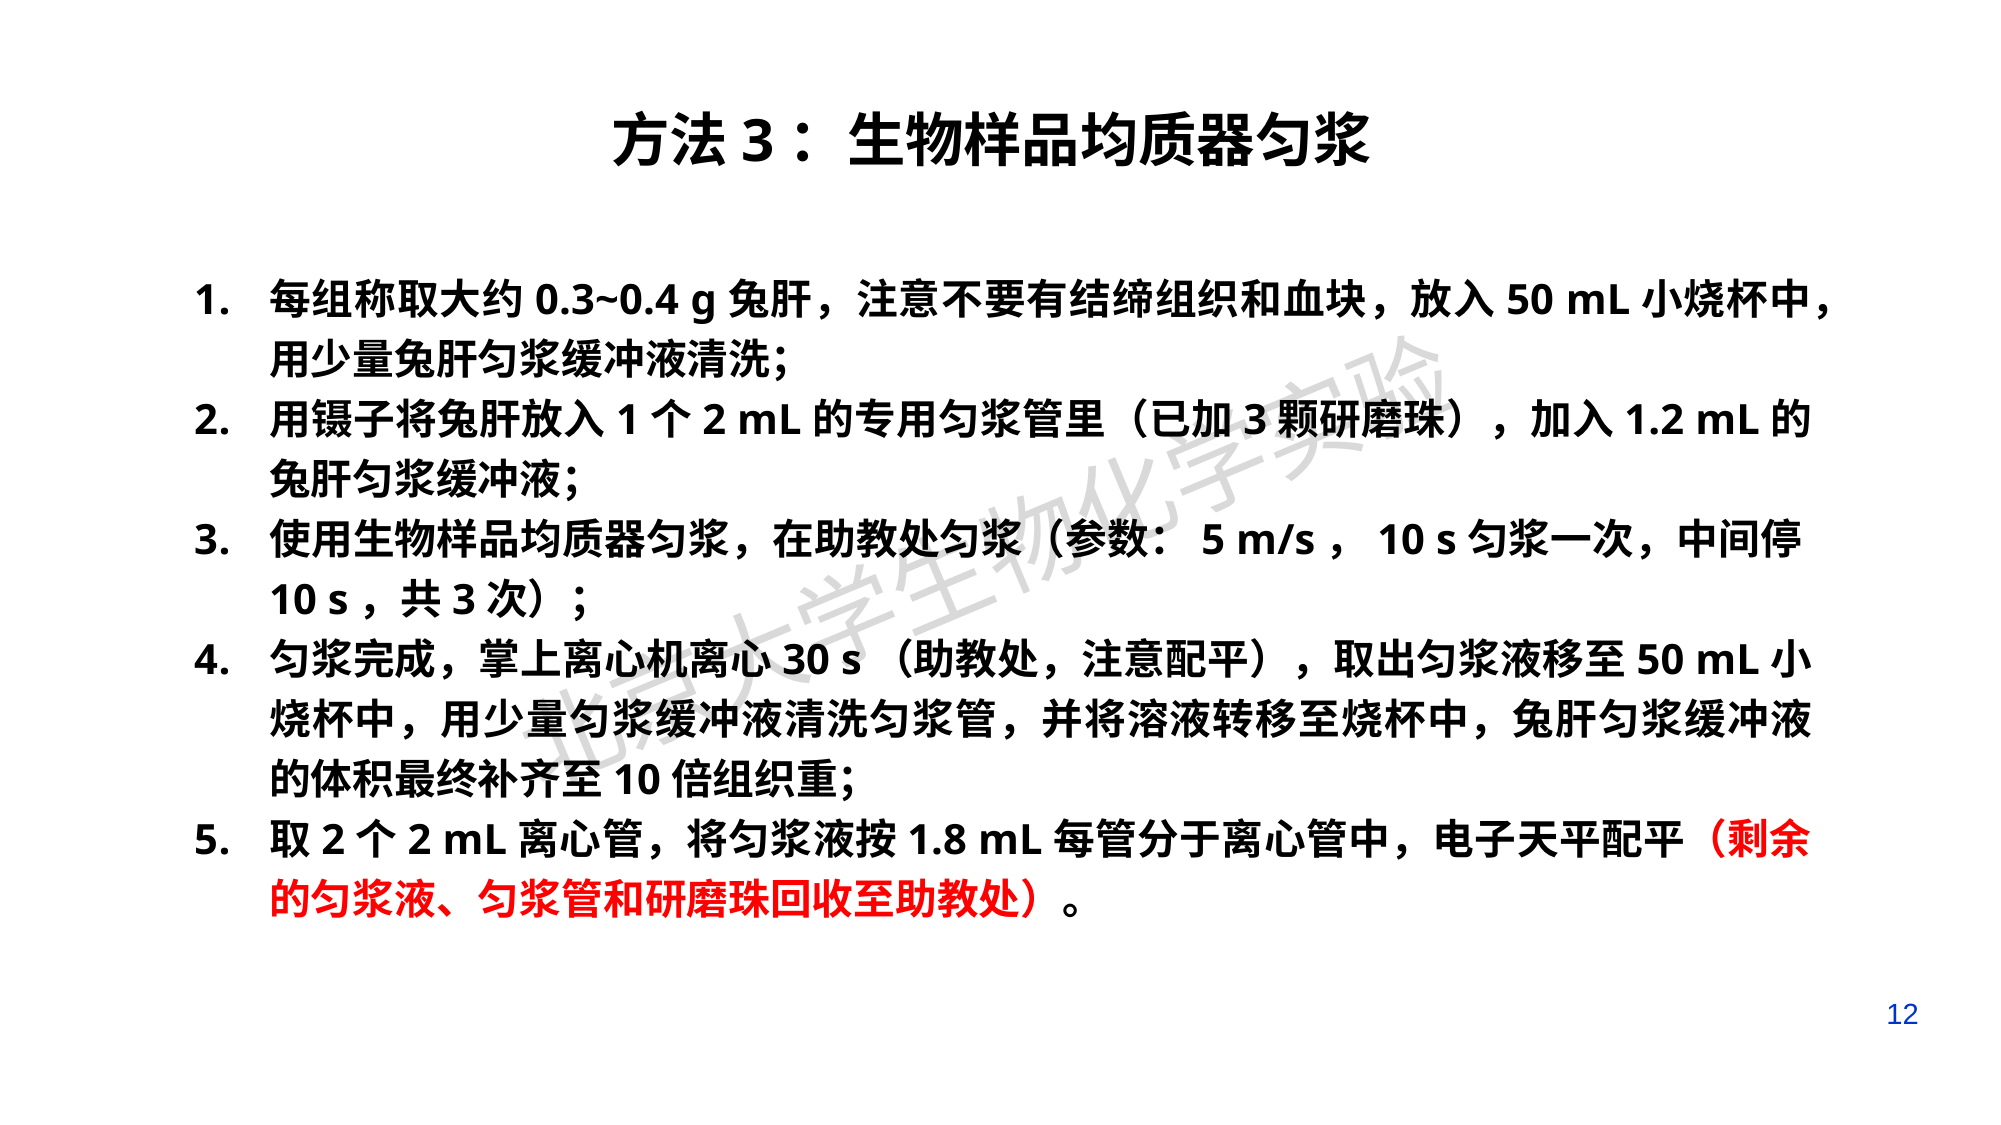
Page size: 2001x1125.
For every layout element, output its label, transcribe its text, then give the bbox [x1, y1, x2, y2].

slide_number 12 [1433, 987, 1934, 1066]
list 每组称取大约0.3~0.4 g兔肝，注意不要有结缔组织和血块，放入50 mL小烧杯中，用少量兔肝匀浆缓冲液清洗； 用镊子将兔肝放入1个2 mL的专用匀浆管里（已加3颗研磨珠），加入1.2 mL的兔肝匀浆缓冲液； 使用生物样品均质器匀浆，在助教处匀浆（参数：5 m/s，10 s匀浆一次，中间停10 s，共3次）； 匀浆完成，掌上离心机离心30 s（助教处，注意配平），取出匀浆液移至50 mL小烧杯中，用少量匀浆缓冲液清洗匀浆管，并将溶液转移至烧杯中，兔肝匀浆缓冲液的体积最终补齐至10倍组织重； 取2个2 mL离心管，将匀浆液按1.8 mL每管分于离心管中，电子天平配平（剩余的匀浆液、匀浆管和研磨珠回收至助教处）。 [179, 255, 1827, 976]
title 方法3：生物样品均质器匀浆 [57, 54, 1926, 209]
